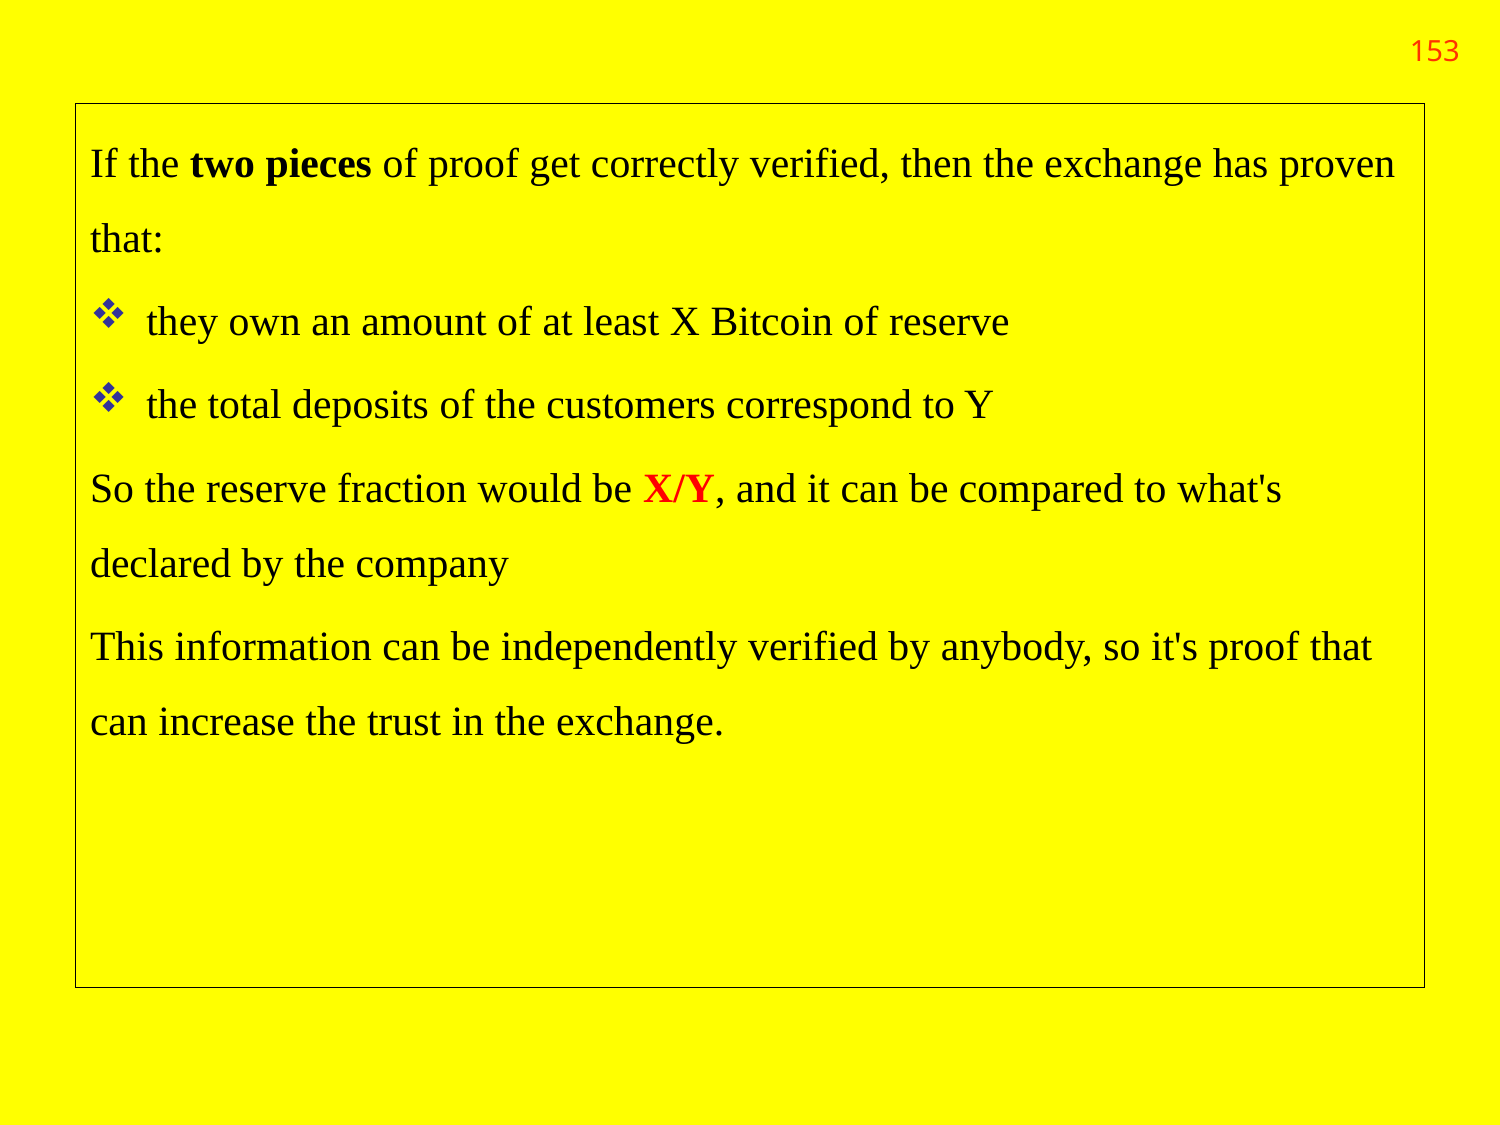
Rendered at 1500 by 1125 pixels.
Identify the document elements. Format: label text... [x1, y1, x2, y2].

slide_number 153 [1124, 24, 1476, 104]
list If the two pieces of proof get correctly verified, then the exchange has proven that: they own an amount of at least X Bitcoin of reserve the total deposits of the customers correspond to Y So the reserve fraction would be X/Y, and it can be compared to what's declared by the company This information can be independently verified by anybody, so it's proof that can increase the trust in the exchange. [75, 103, 1425, 988]
